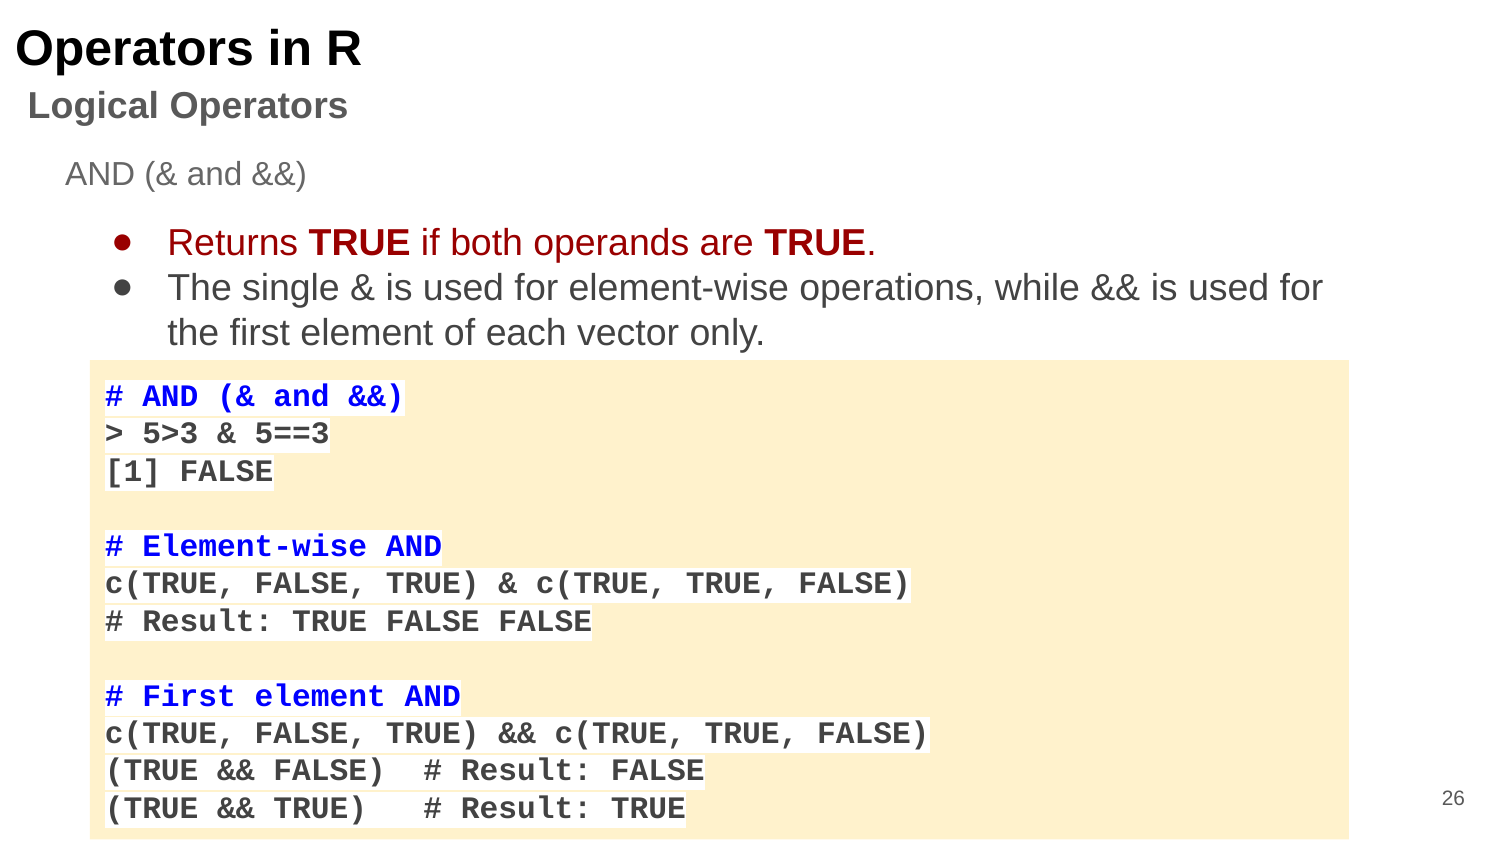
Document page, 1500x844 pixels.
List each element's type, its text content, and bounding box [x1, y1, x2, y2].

text_box Operators in R [0, 0, 493, 90]
text_box # AND (& and &&) > 5>3 & 5==3 [1] FALSE # Element-wise AND c(TRUE, FALSE, TRUE) & c(TRUE, TRUE, FALSE) # Result: TRUE FALSE FALSE # First element AND c(TRUE, FALSE, TRUE) && c(TRUE, TRUE, FALSE) (TRUE && FALSE) # Result: FALSE (TRUE && TRUE) # Result: TRUE [89, 369, 1349, 840]
text_box Returns TRUE if both operands are TRUE. The single & is used for element-wise operations, while && is used for the first element of each vector only. [77, 203, 1369, 369]
text_box Logical Operators [12, 65, 570, 157]
slide_number ‹#› [1389, 764, 1480, 830]
text_box AND (& and &&) [50, 157, 543, 208]
